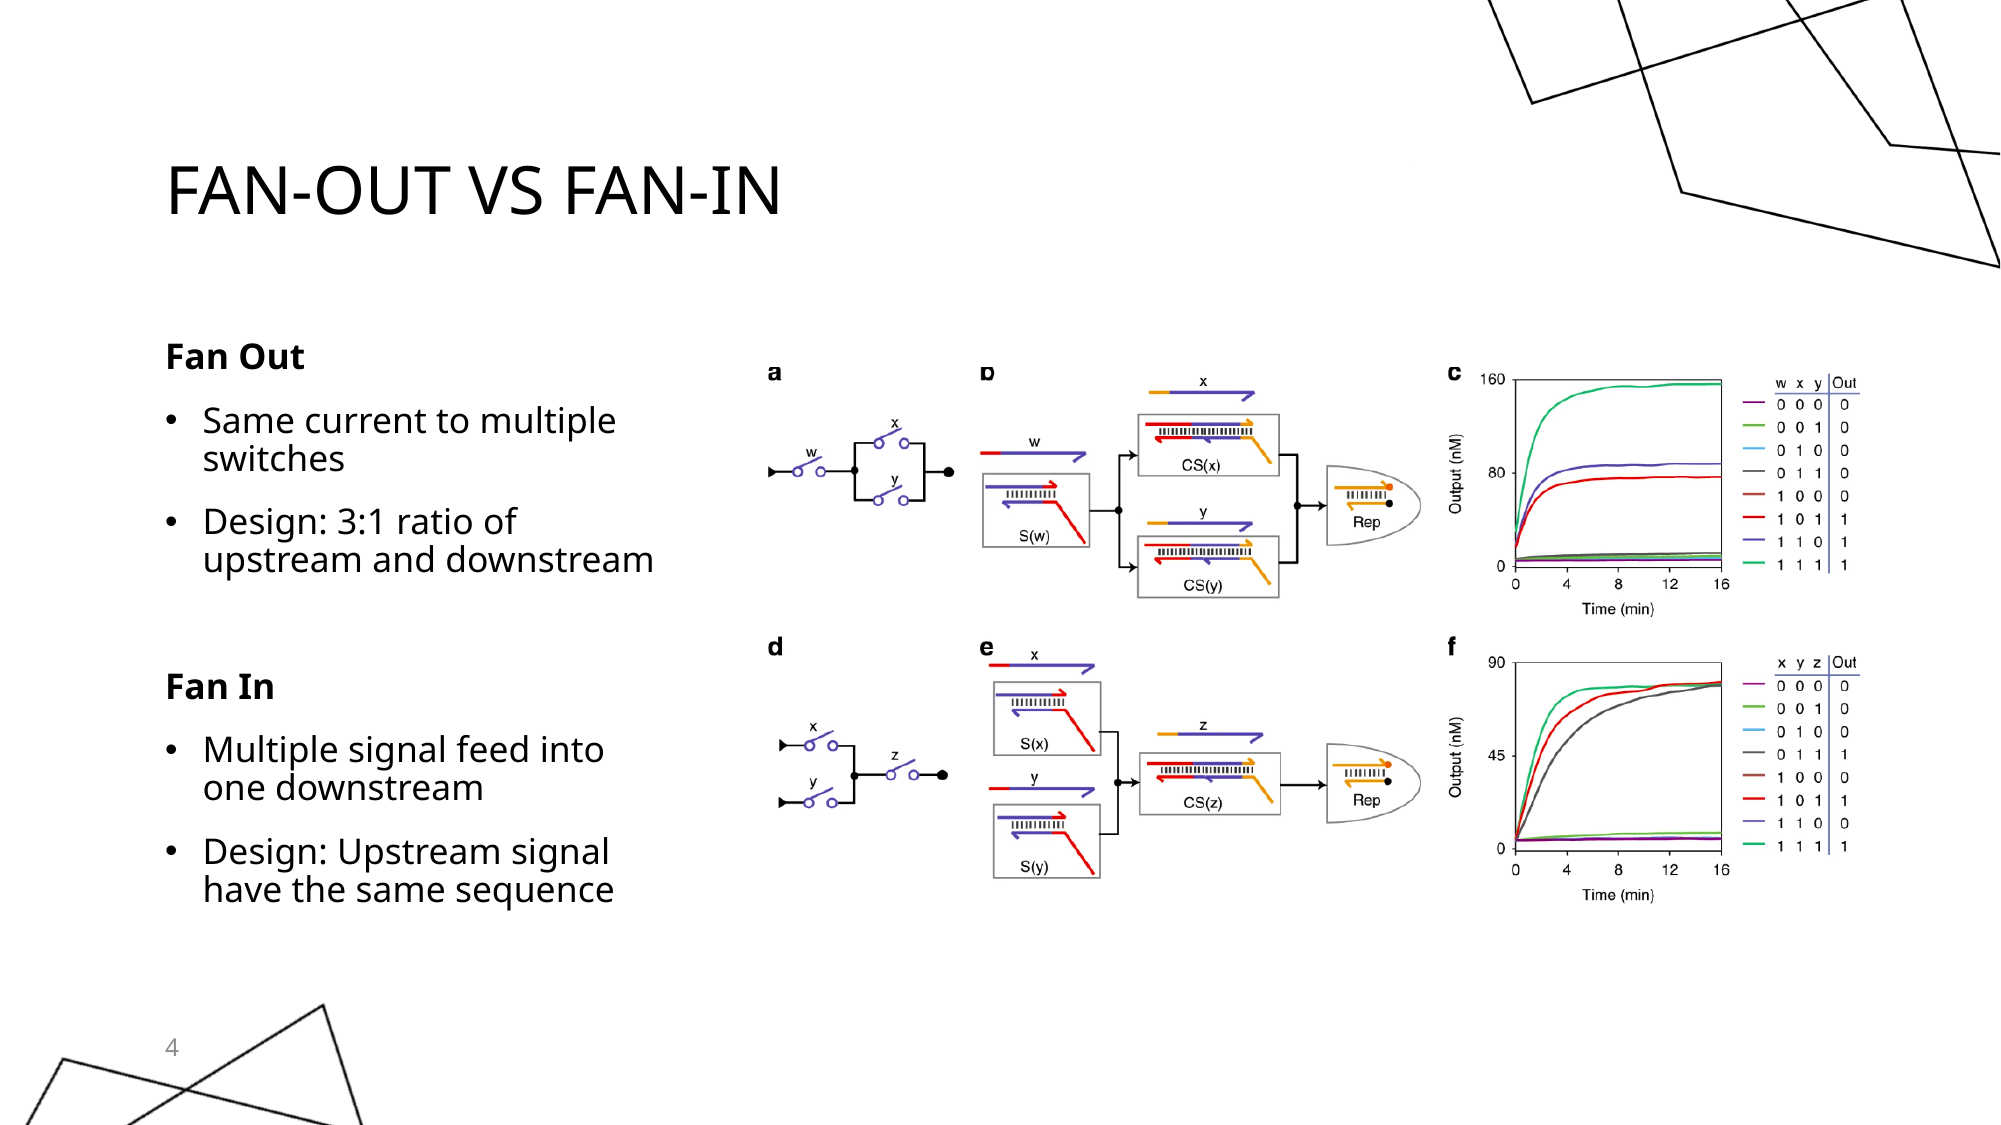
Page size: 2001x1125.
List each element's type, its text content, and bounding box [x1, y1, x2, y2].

slide_number 4 [150, 1024, 254, 1074]
picture [754, 366, 1863, 910]
text_box Fan Out Same current to multiple switches Design: 3:1 ratio of upstream and downstream Fan In Multiple signal feed into one downstream Design: Upstream signal have the same sequence [150, 331, 693, 947]
title Fan-out vs Fan-in [150, 59, 1863, 326]
picture [1412, 0, 2001, 277]
picture [0, 976, 408, 1125]
